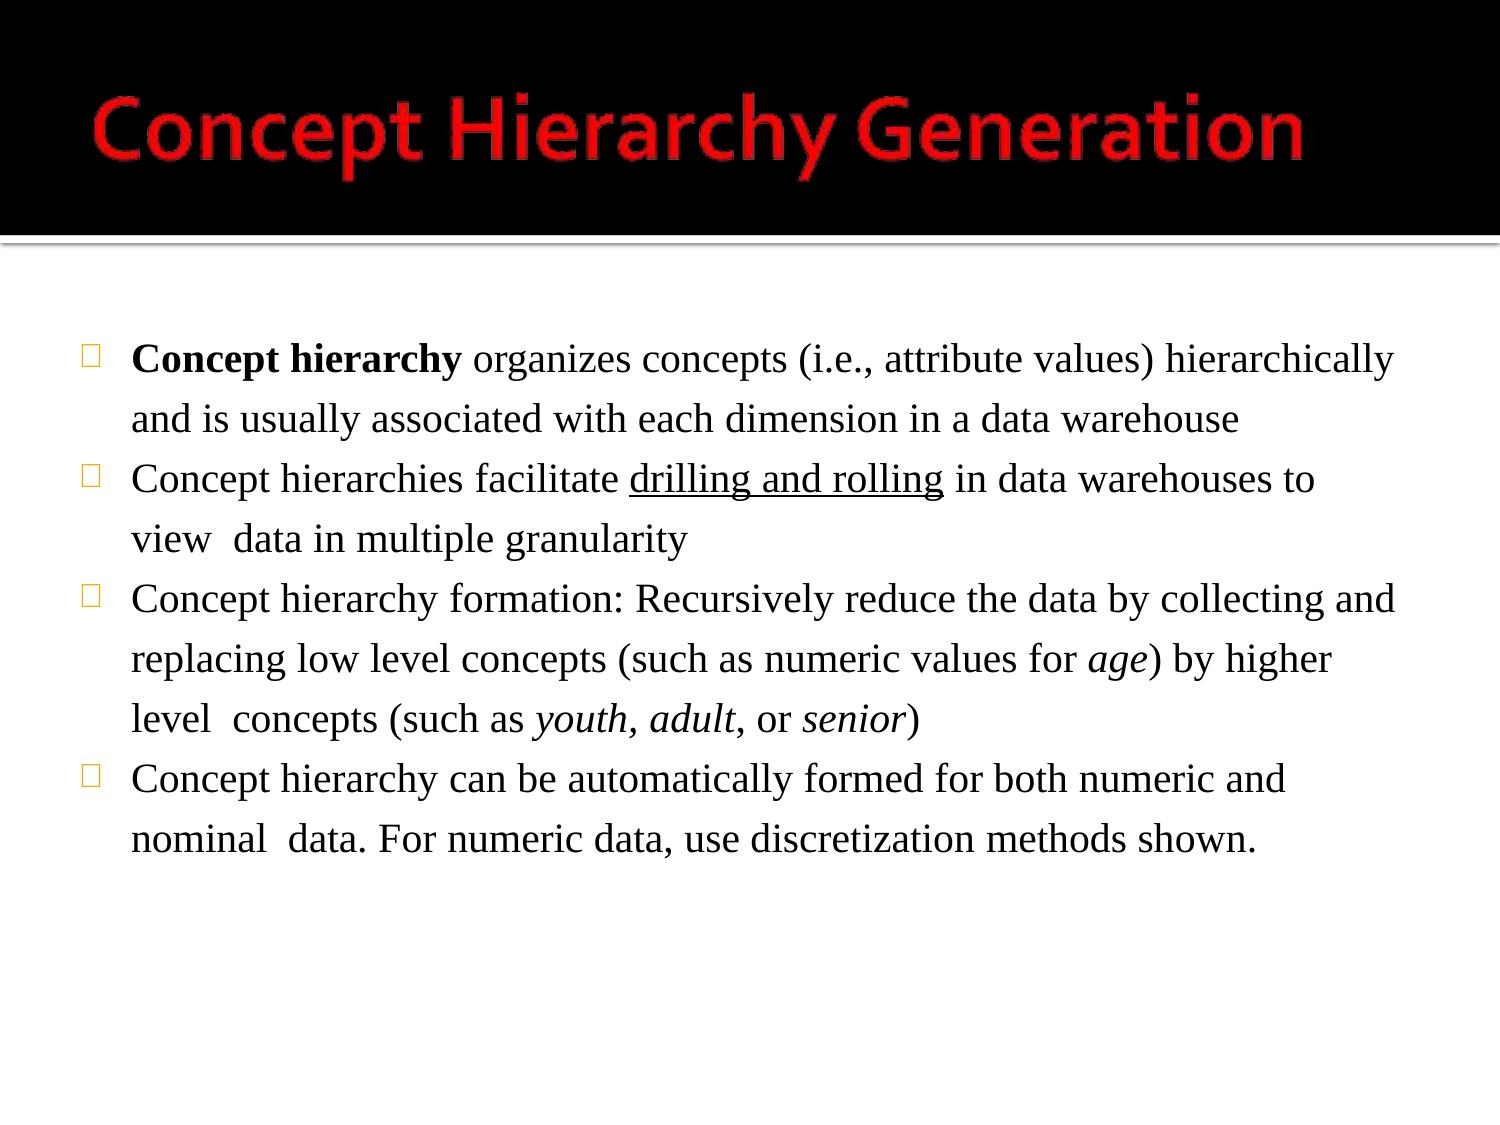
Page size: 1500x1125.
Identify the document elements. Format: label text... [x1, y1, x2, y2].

text_box [93, 92, 1303, 182]
picture [0, 244, 1500, 251]
text_box Concept hierarchy organizes concepts (i.e., attribute values) hierarchically and is usually associated with each dimension in a data warehouse Concept hierarchies facilitate drilling and rolling in data warehouses to view data in multiple granularity Concept hierarchy formation: Recursively reduce the data by collecting and replacing low level concepts (such as numeric values for age) by higher level concepts (such as youth, adult, or senior) Concept hierarchy can be automatically formed for both numeric and nominal data. For numeric data, use discretization methods shown. [76, 318, 1432, 861]
